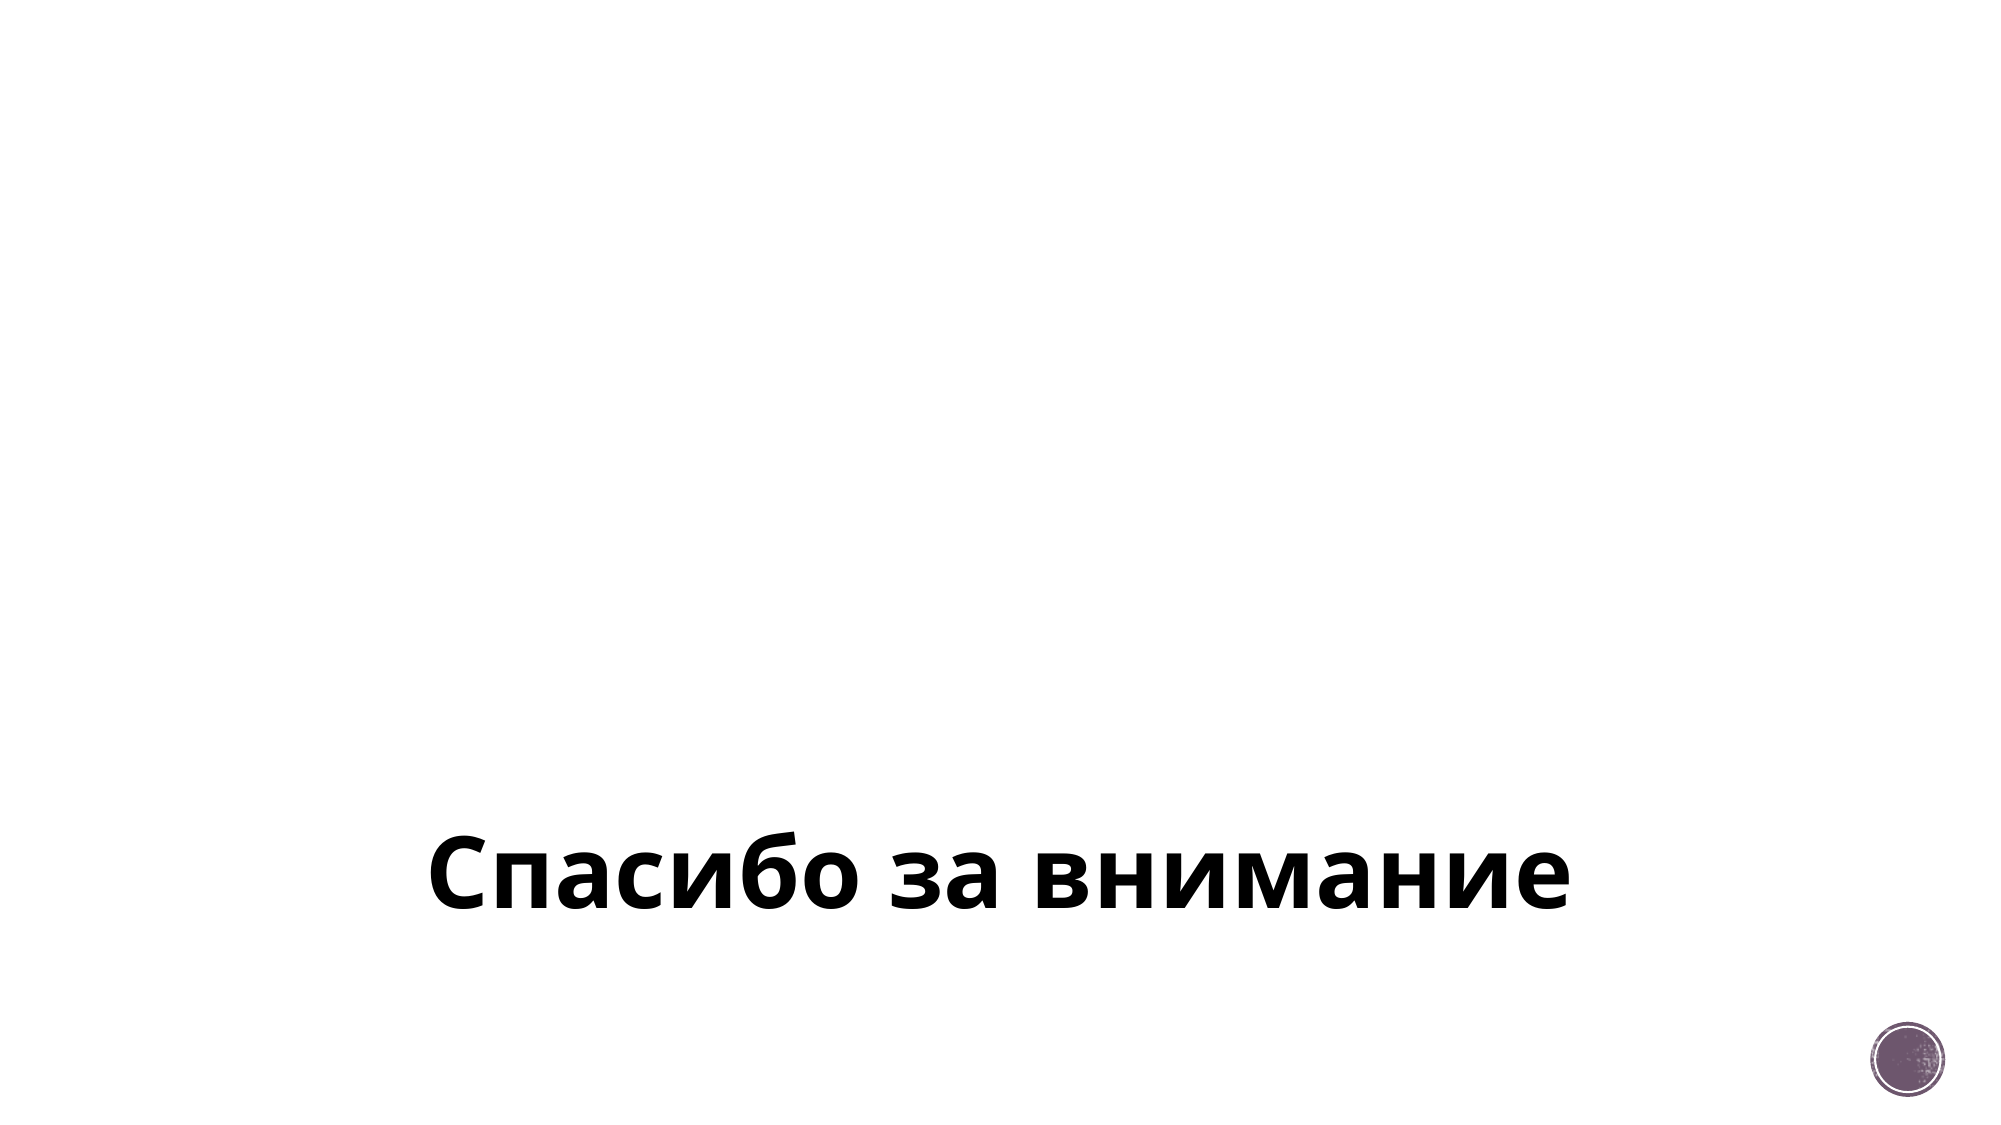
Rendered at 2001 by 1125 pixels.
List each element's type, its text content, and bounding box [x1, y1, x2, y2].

title Спасибо за внимание [174, 743, 1825, 1008]
